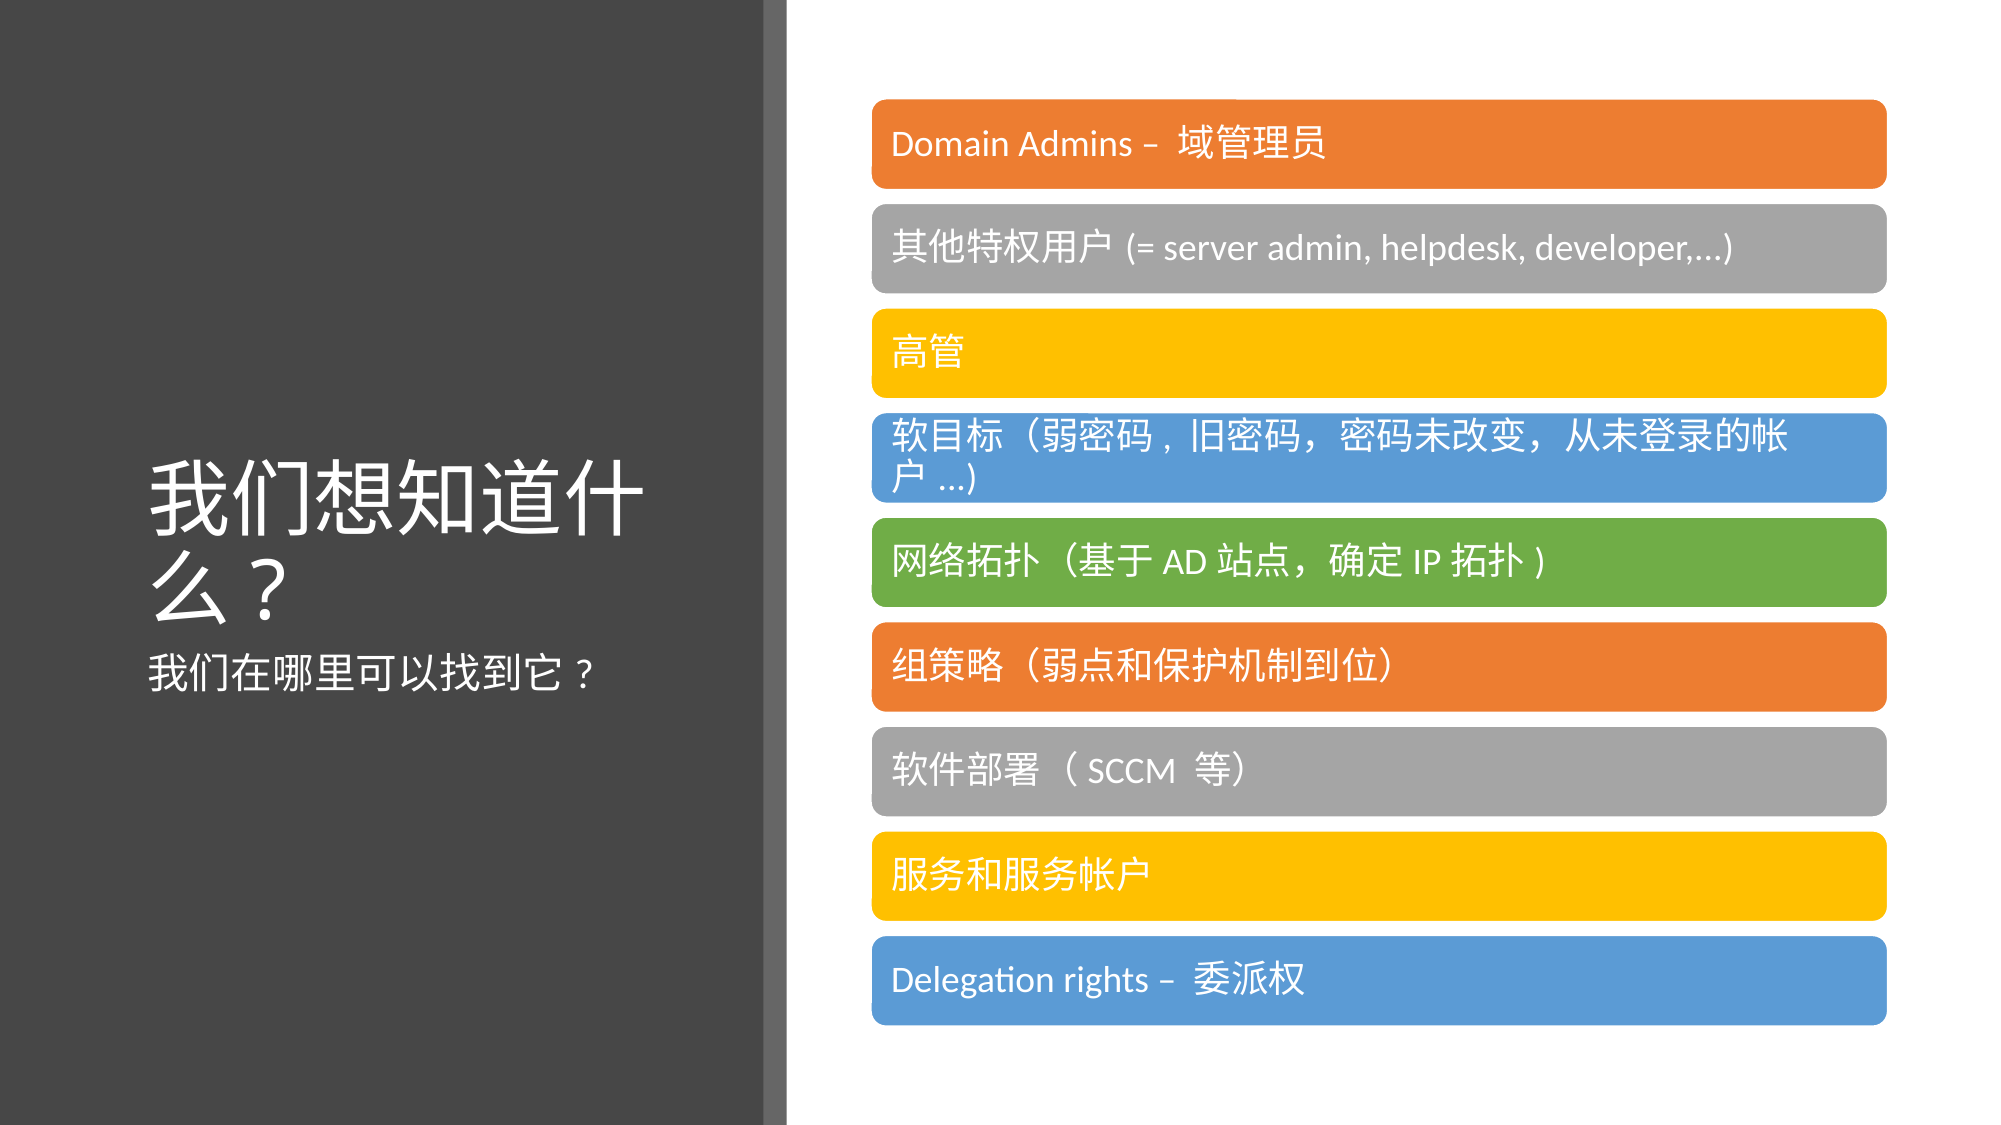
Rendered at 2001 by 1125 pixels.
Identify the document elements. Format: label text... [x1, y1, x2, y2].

title 我们想知道什么? [131, 183, 682, 644]
text_box [764, 0, 788, 1125]
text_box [870, 95, 1888, 1030]
text_box [0, 0, 764, 1125]
list 我们在哪里可以找到它? [131, 644, 682, 797]
